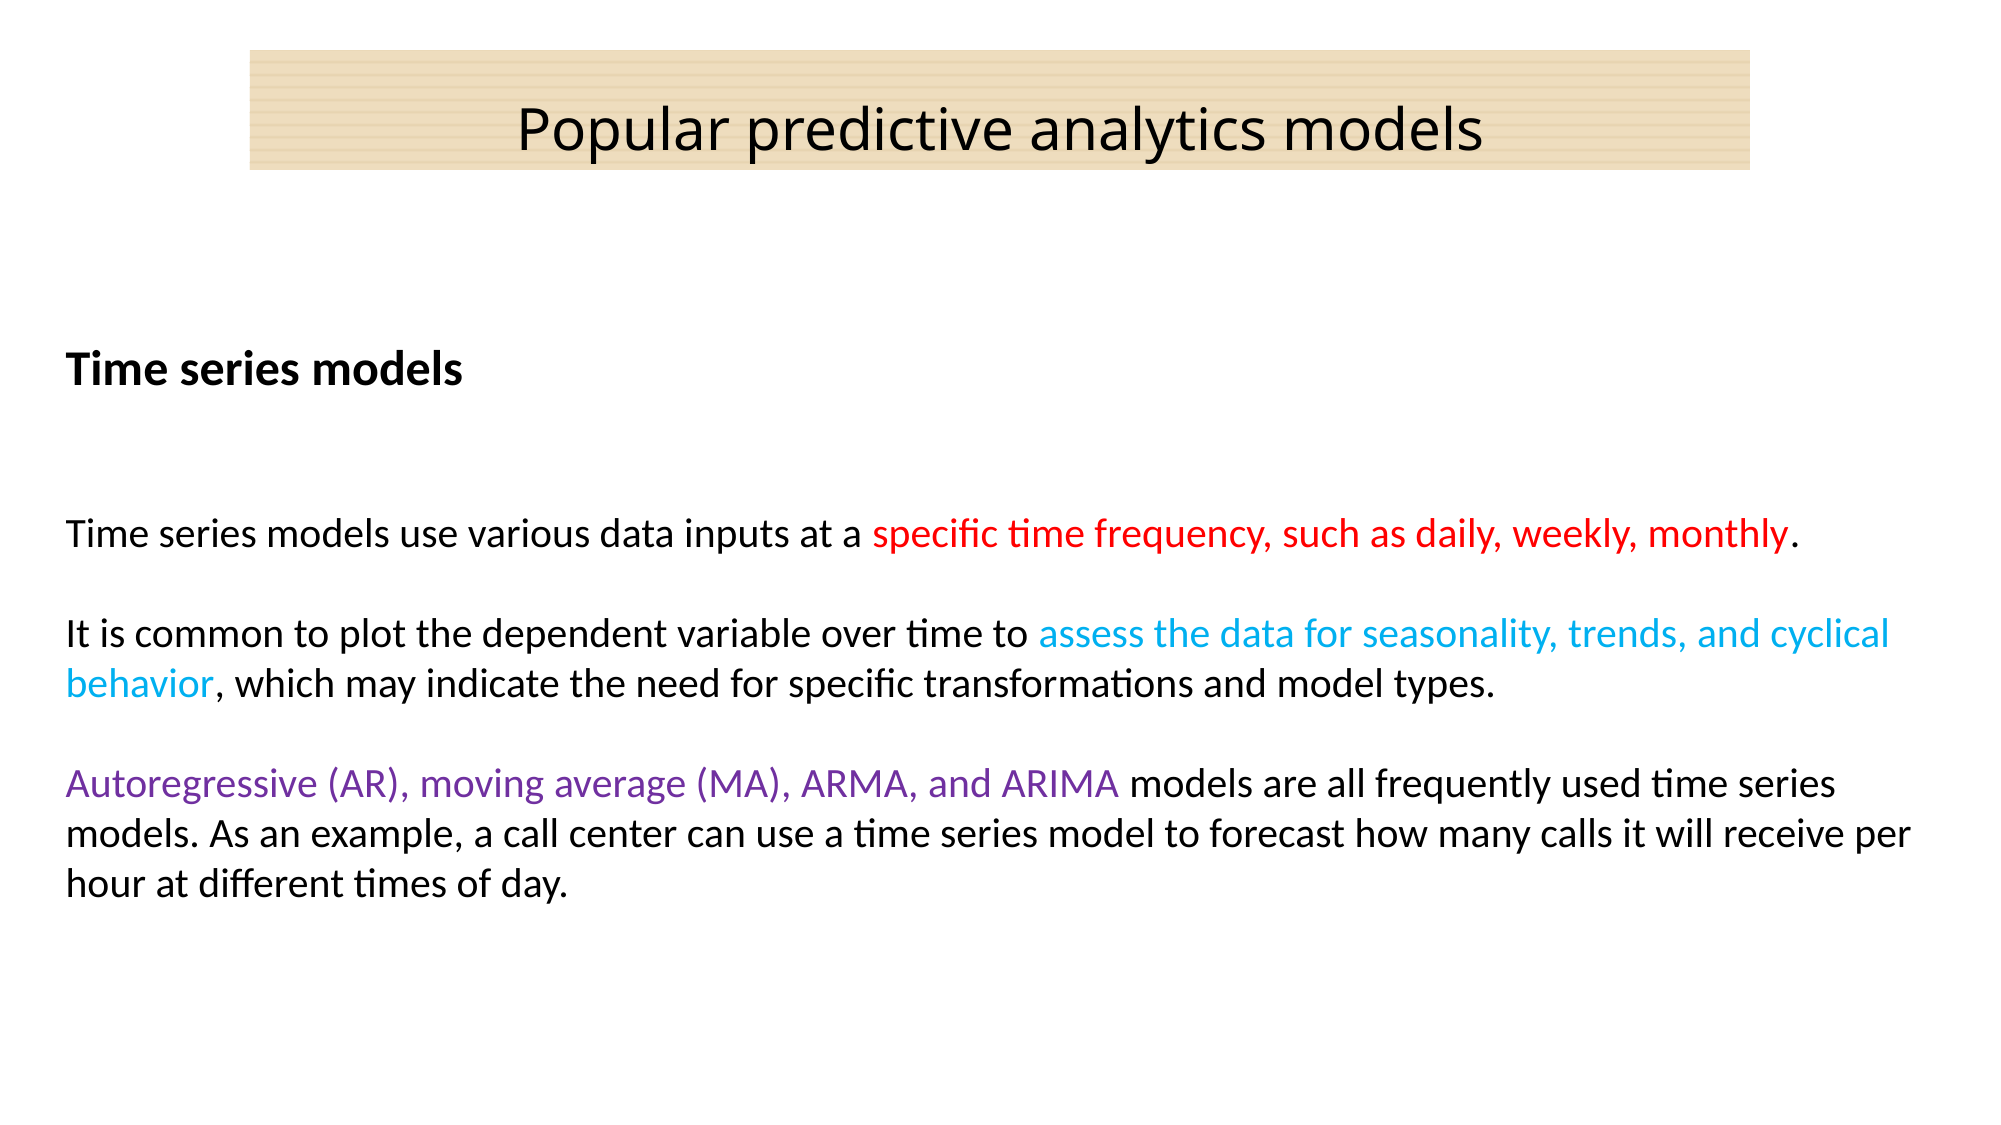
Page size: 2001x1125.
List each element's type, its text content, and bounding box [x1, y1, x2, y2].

text_box Popular predictive analytics models [249, 50, 1750, 170]
text_box Time series models Time series models use various data inputs at a specific time frequency, such as daily, weekly, monthly. It is common to plot the dependent variable over time to assess the data for seasonality, trends, and cyclical behavior, which may indicate the need for specific transformations and model types. Autoregressive (AR), moving average (MA), ARMA, and ARIMA models are all frequently used time series models. As an example, a call center can use a time series model to forecast how many calls it will receive per hour at different times of day. [50, 327, 1931, 913]
